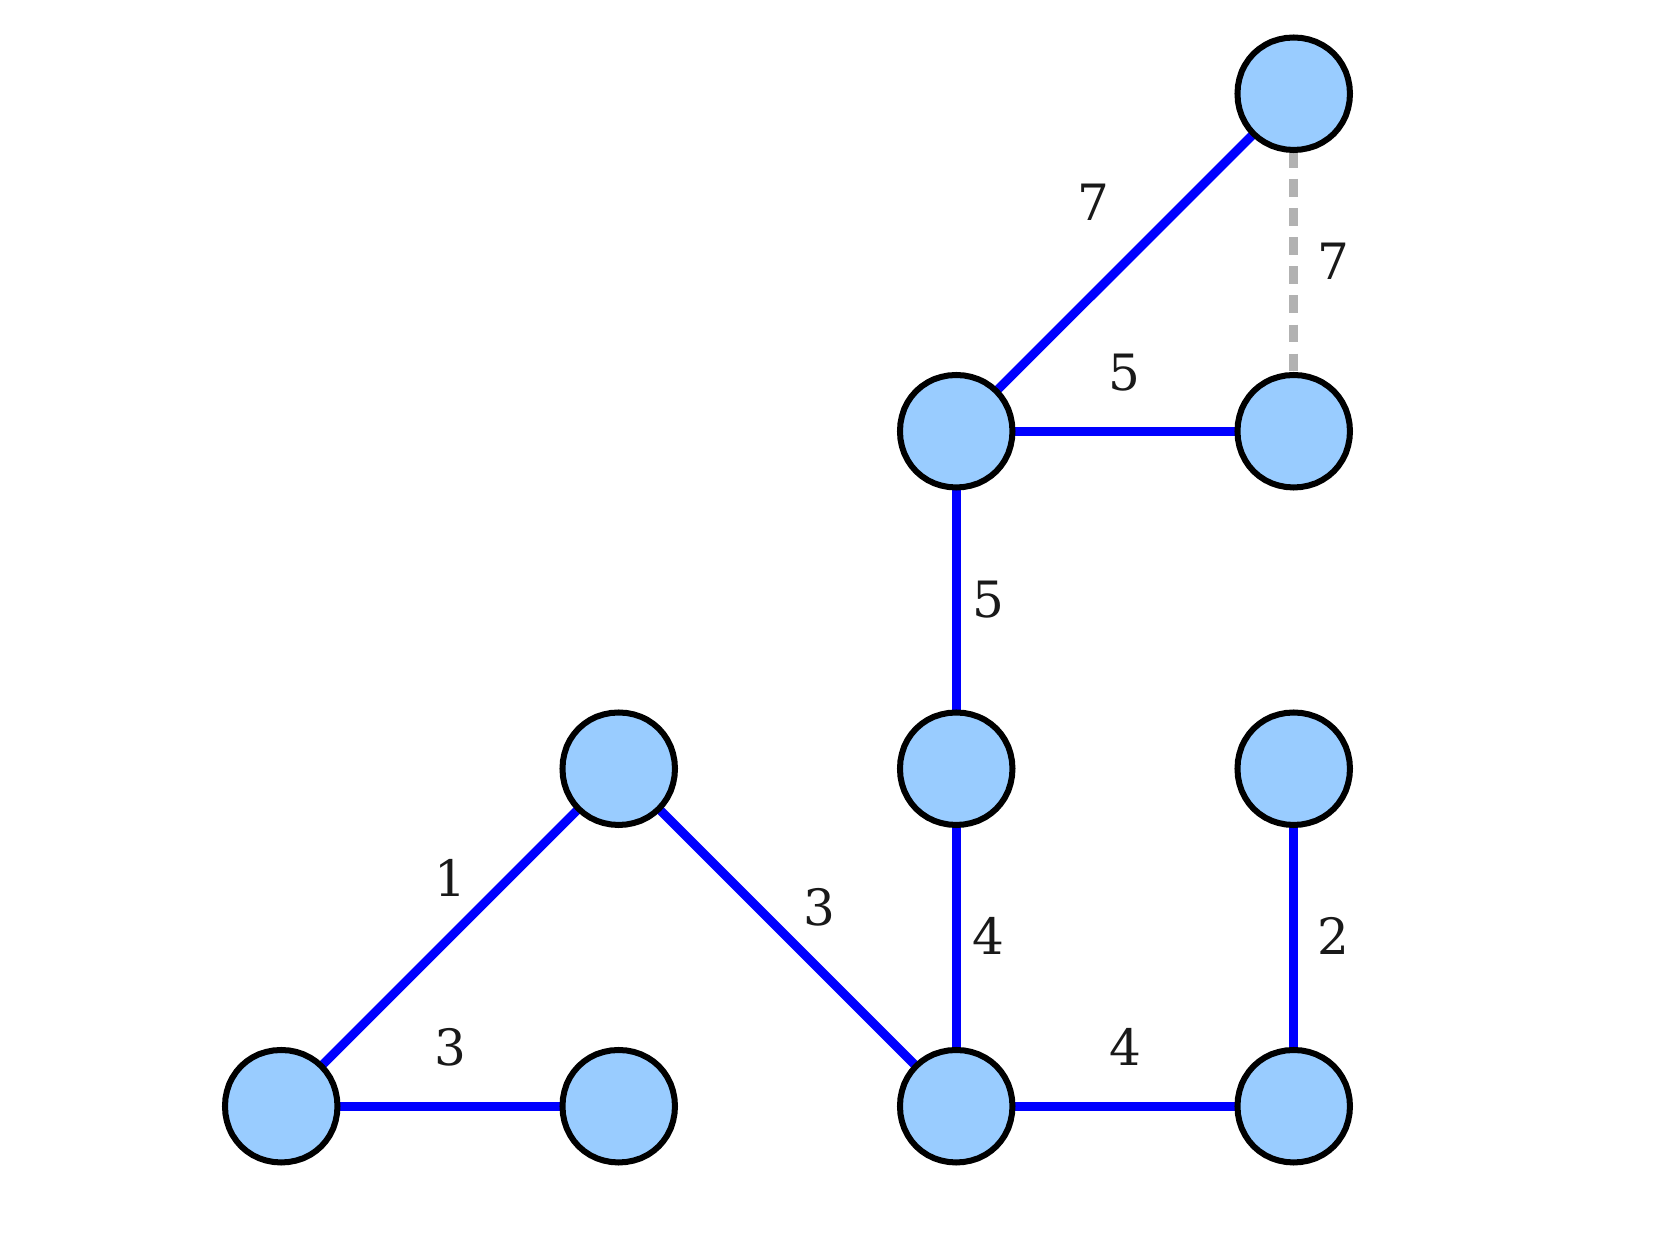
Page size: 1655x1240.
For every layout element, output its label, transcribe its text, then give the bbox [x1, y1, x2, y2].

text_box [562, 1050, 676, 1163]
text_box [1237, 37, 1351, 151]
text_box [1237, 1050, 1351, 1163]
text_box [562, 712, 676, 826]
text_box [900, 1050, 1013, 1163]
text_box [1237, 712, 1351, 826]
text_box 4 [1107, 1016, 1144, 1076]
text_box 3 [432, 1016, 469, 1076]
text_box [900, 712, 1013, 826]
text_box [225, 1050, 338, 1163]
text_box 5 [970, 565, 1007, 628]
text_box 4 [970, 902, 1007, 965]
text_box 3 [801, 873, 838, 936]
text_box 7 7 5 [1074, 169, 1352, 401]
text_box 1 [432, 844, 469, 907]
text_box [1237, 375, 1351, 488]
text_box [900, 375, 1013, 488]
text_box 2 [1315, 902, 1352, 965]
